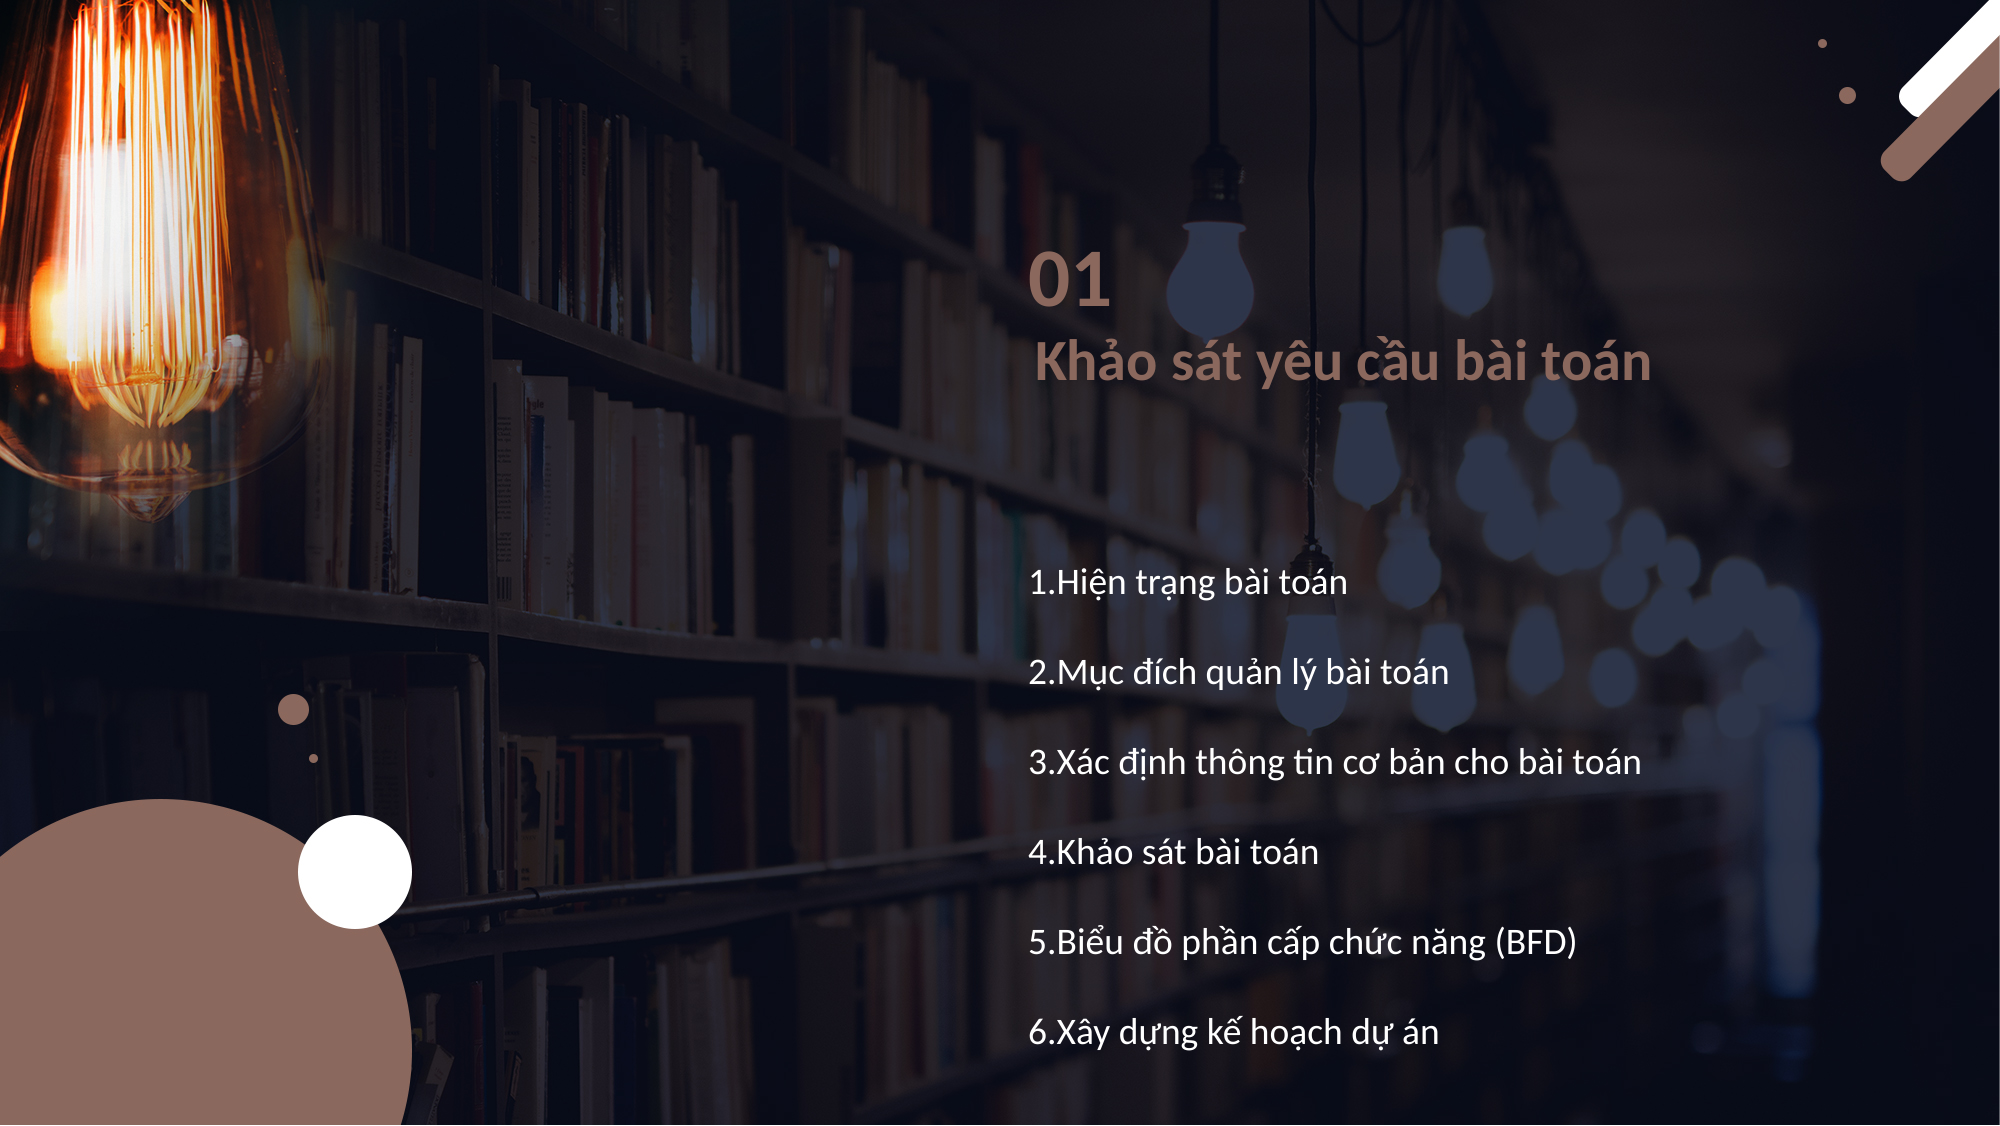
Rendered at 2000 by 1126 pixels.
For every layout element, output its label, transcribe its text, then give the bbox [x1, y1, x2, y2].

text_box Hiện trạng bài toán Mục đích quản lý bài toán Xác định thông tin cơ bản cho bài toán Khảo sát bài toán Biểu đồ phần cấp chức năng (BFD) Xây dựng kế hoạch dự án [1013, 504, 1680, 1060]
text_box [1012, 214, 1689, 439]
picture [0, 0, 2000, 1125]
